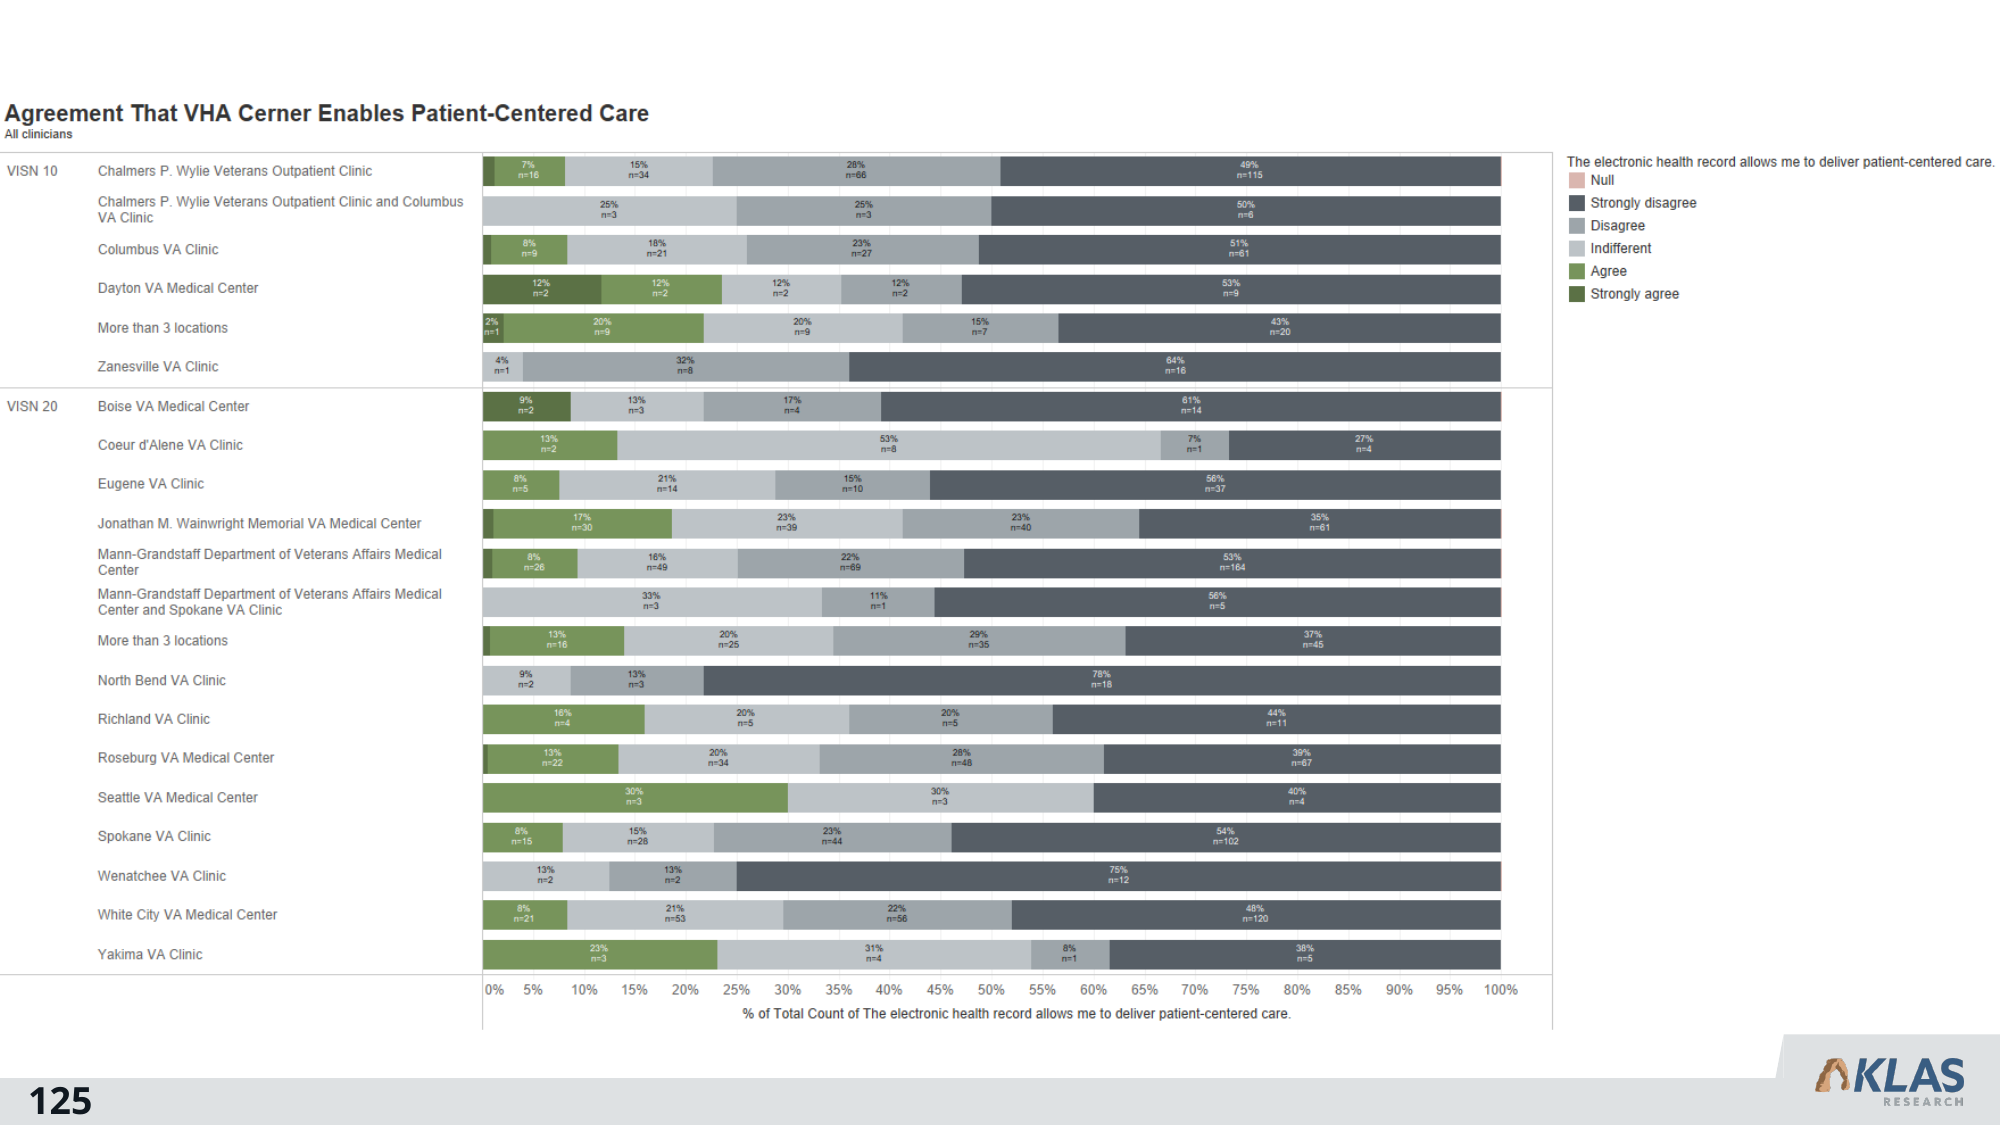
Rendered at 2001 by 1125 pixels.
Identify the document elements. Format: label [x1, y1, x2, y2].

picture [0, 94, 2000, 1031]
picture [1815, 1058, 1964, 1106]
